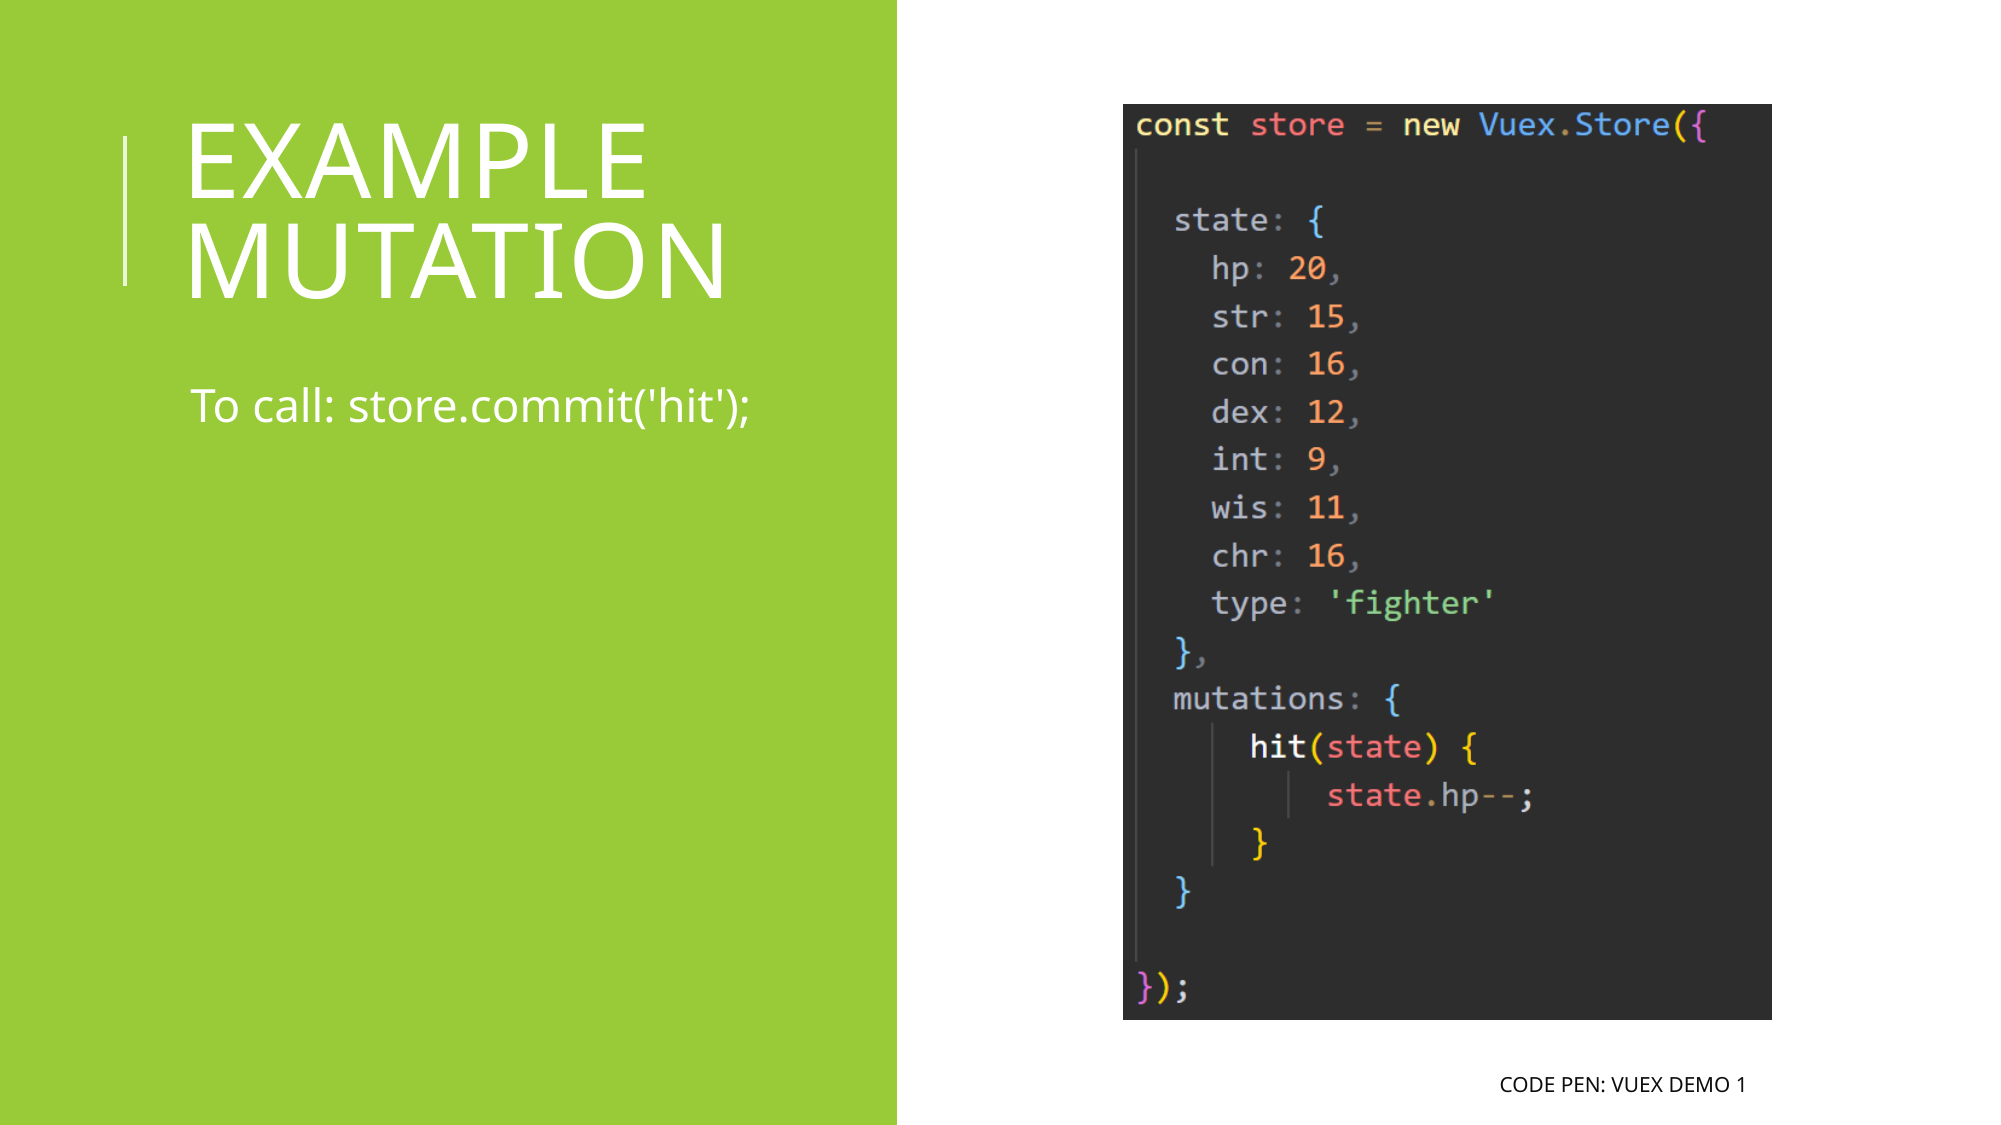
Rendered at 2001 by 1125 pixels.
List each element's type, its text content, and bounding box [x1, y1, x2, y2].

text_box [0, 0, 898, 1125]
title Example Mutation [168, 96, 788, 342]
list To call: store.commit('hit'); [168, 375, 790, 1020]
picture [1123, 104, 1772, 1021]
footer Code Pen: VUEX Demo 1 [794, 1061, 1763, 1107]
